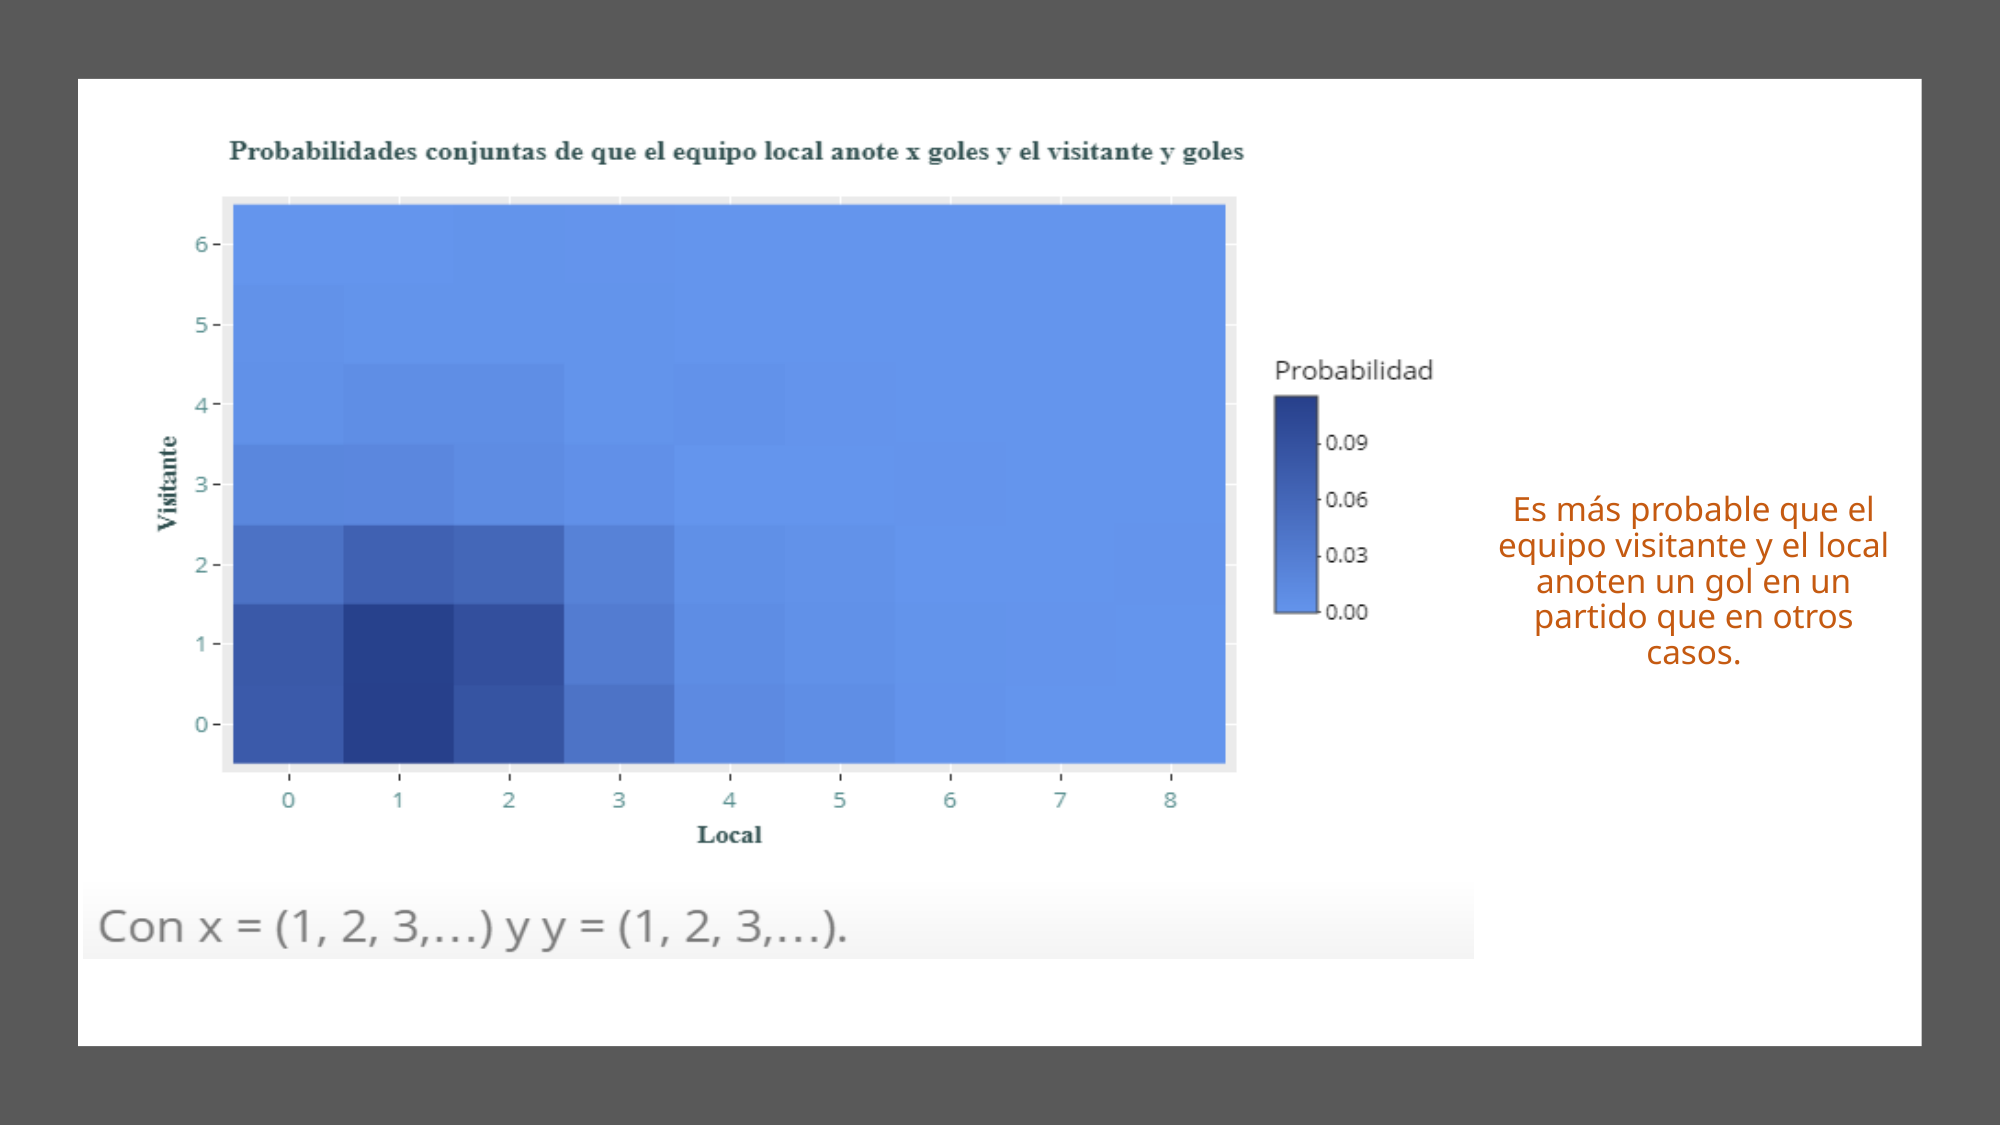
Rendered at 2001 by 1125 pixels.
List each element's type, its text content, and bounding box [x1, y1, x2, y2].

text_box [0, 0, 2000, 1125]
picture [83, 123, 1474, 959]
text_box Es más probable que el equipo visitante y el local anoten un gol en un partido que en otros casos. [1474, 432, 1915, 693]
text_box [77, 78, 1923, 1047]
